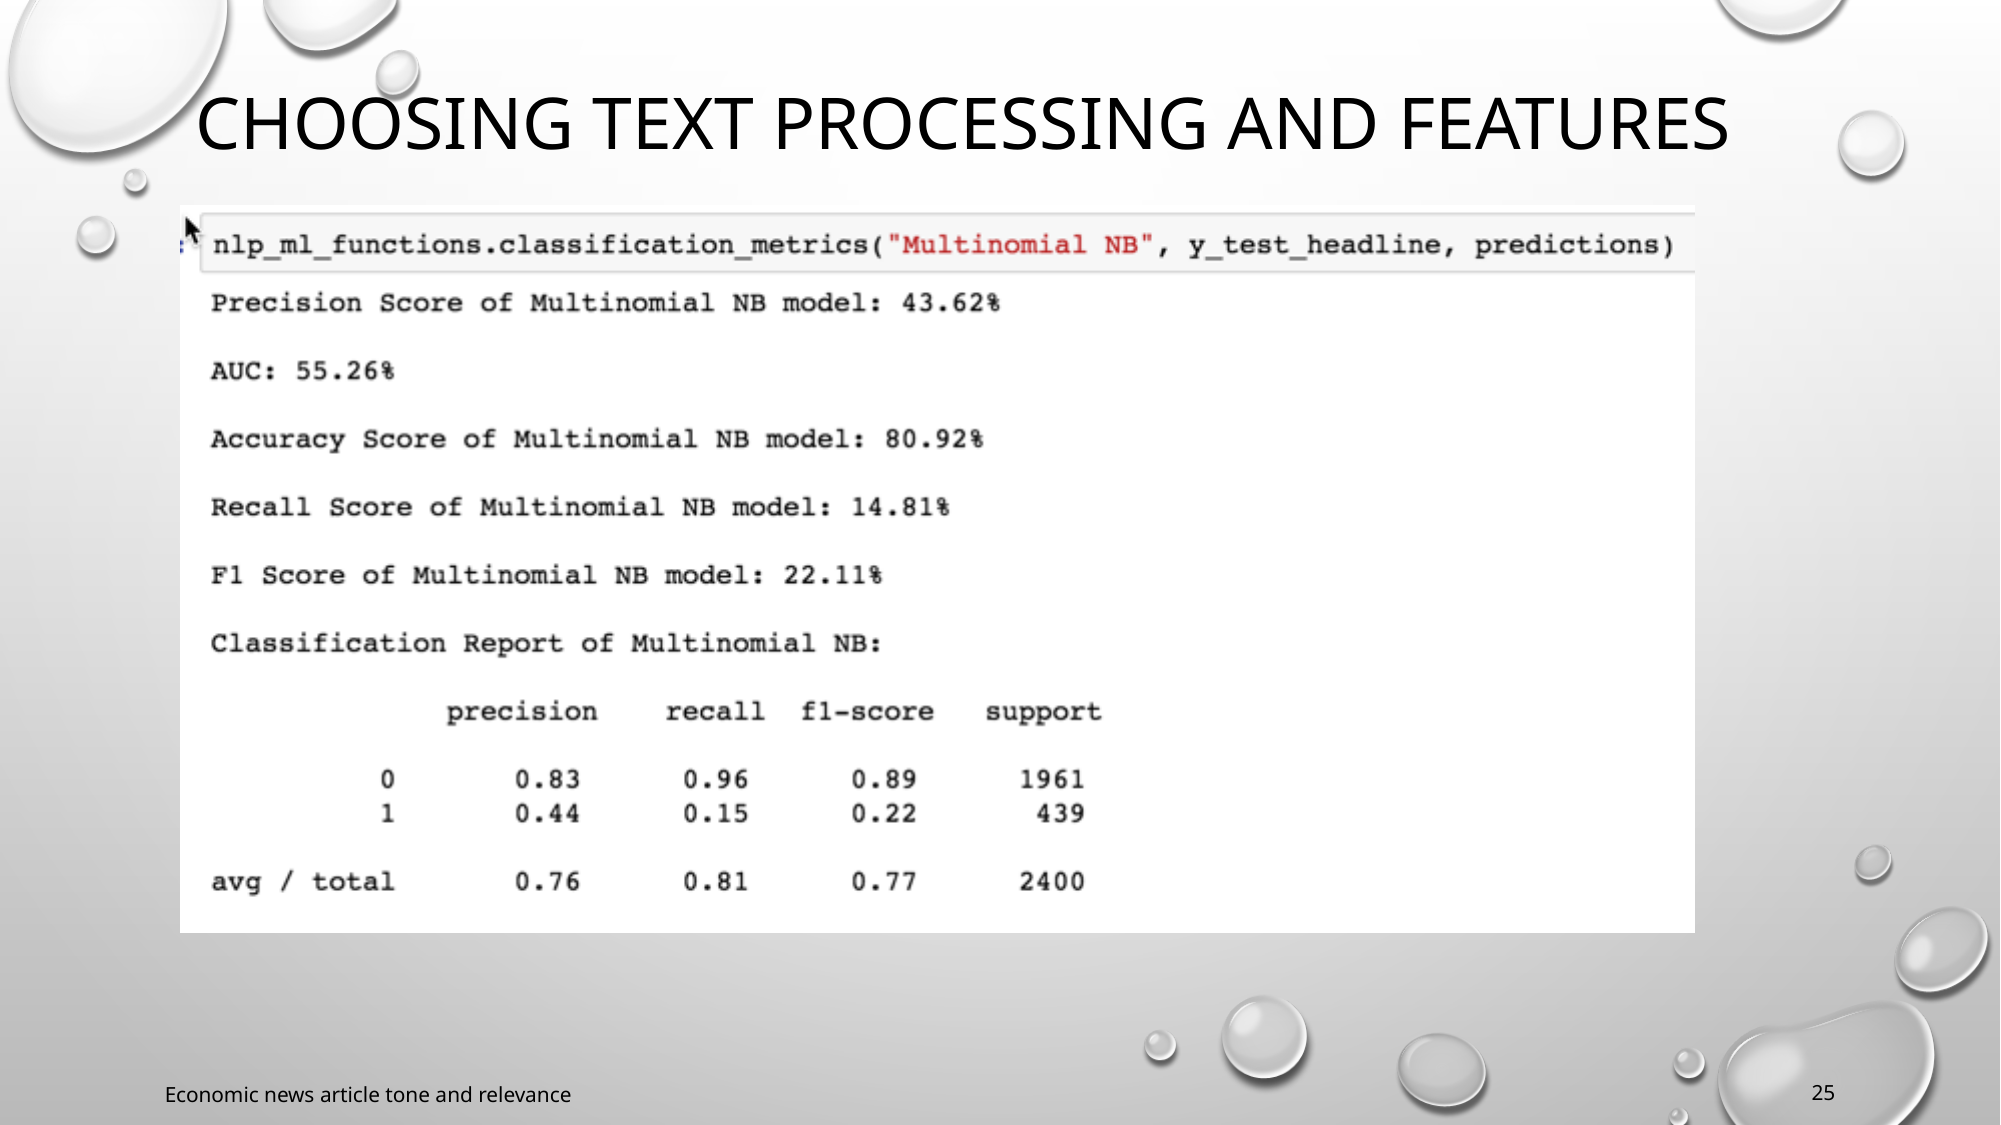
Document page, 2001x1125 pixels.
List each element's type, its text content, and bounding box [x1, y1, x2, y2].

title CHOOSING TEXT PROCESSING and features [180, 47, 1830, 206]
picture [0, 0, 2000, 1125]
footer Economic news article tone and relevance [149, 1063, 1245, 1124]
slide_number 25 [1724, 1063, 1851, 1124]
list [179, 205, 1695, 934]
